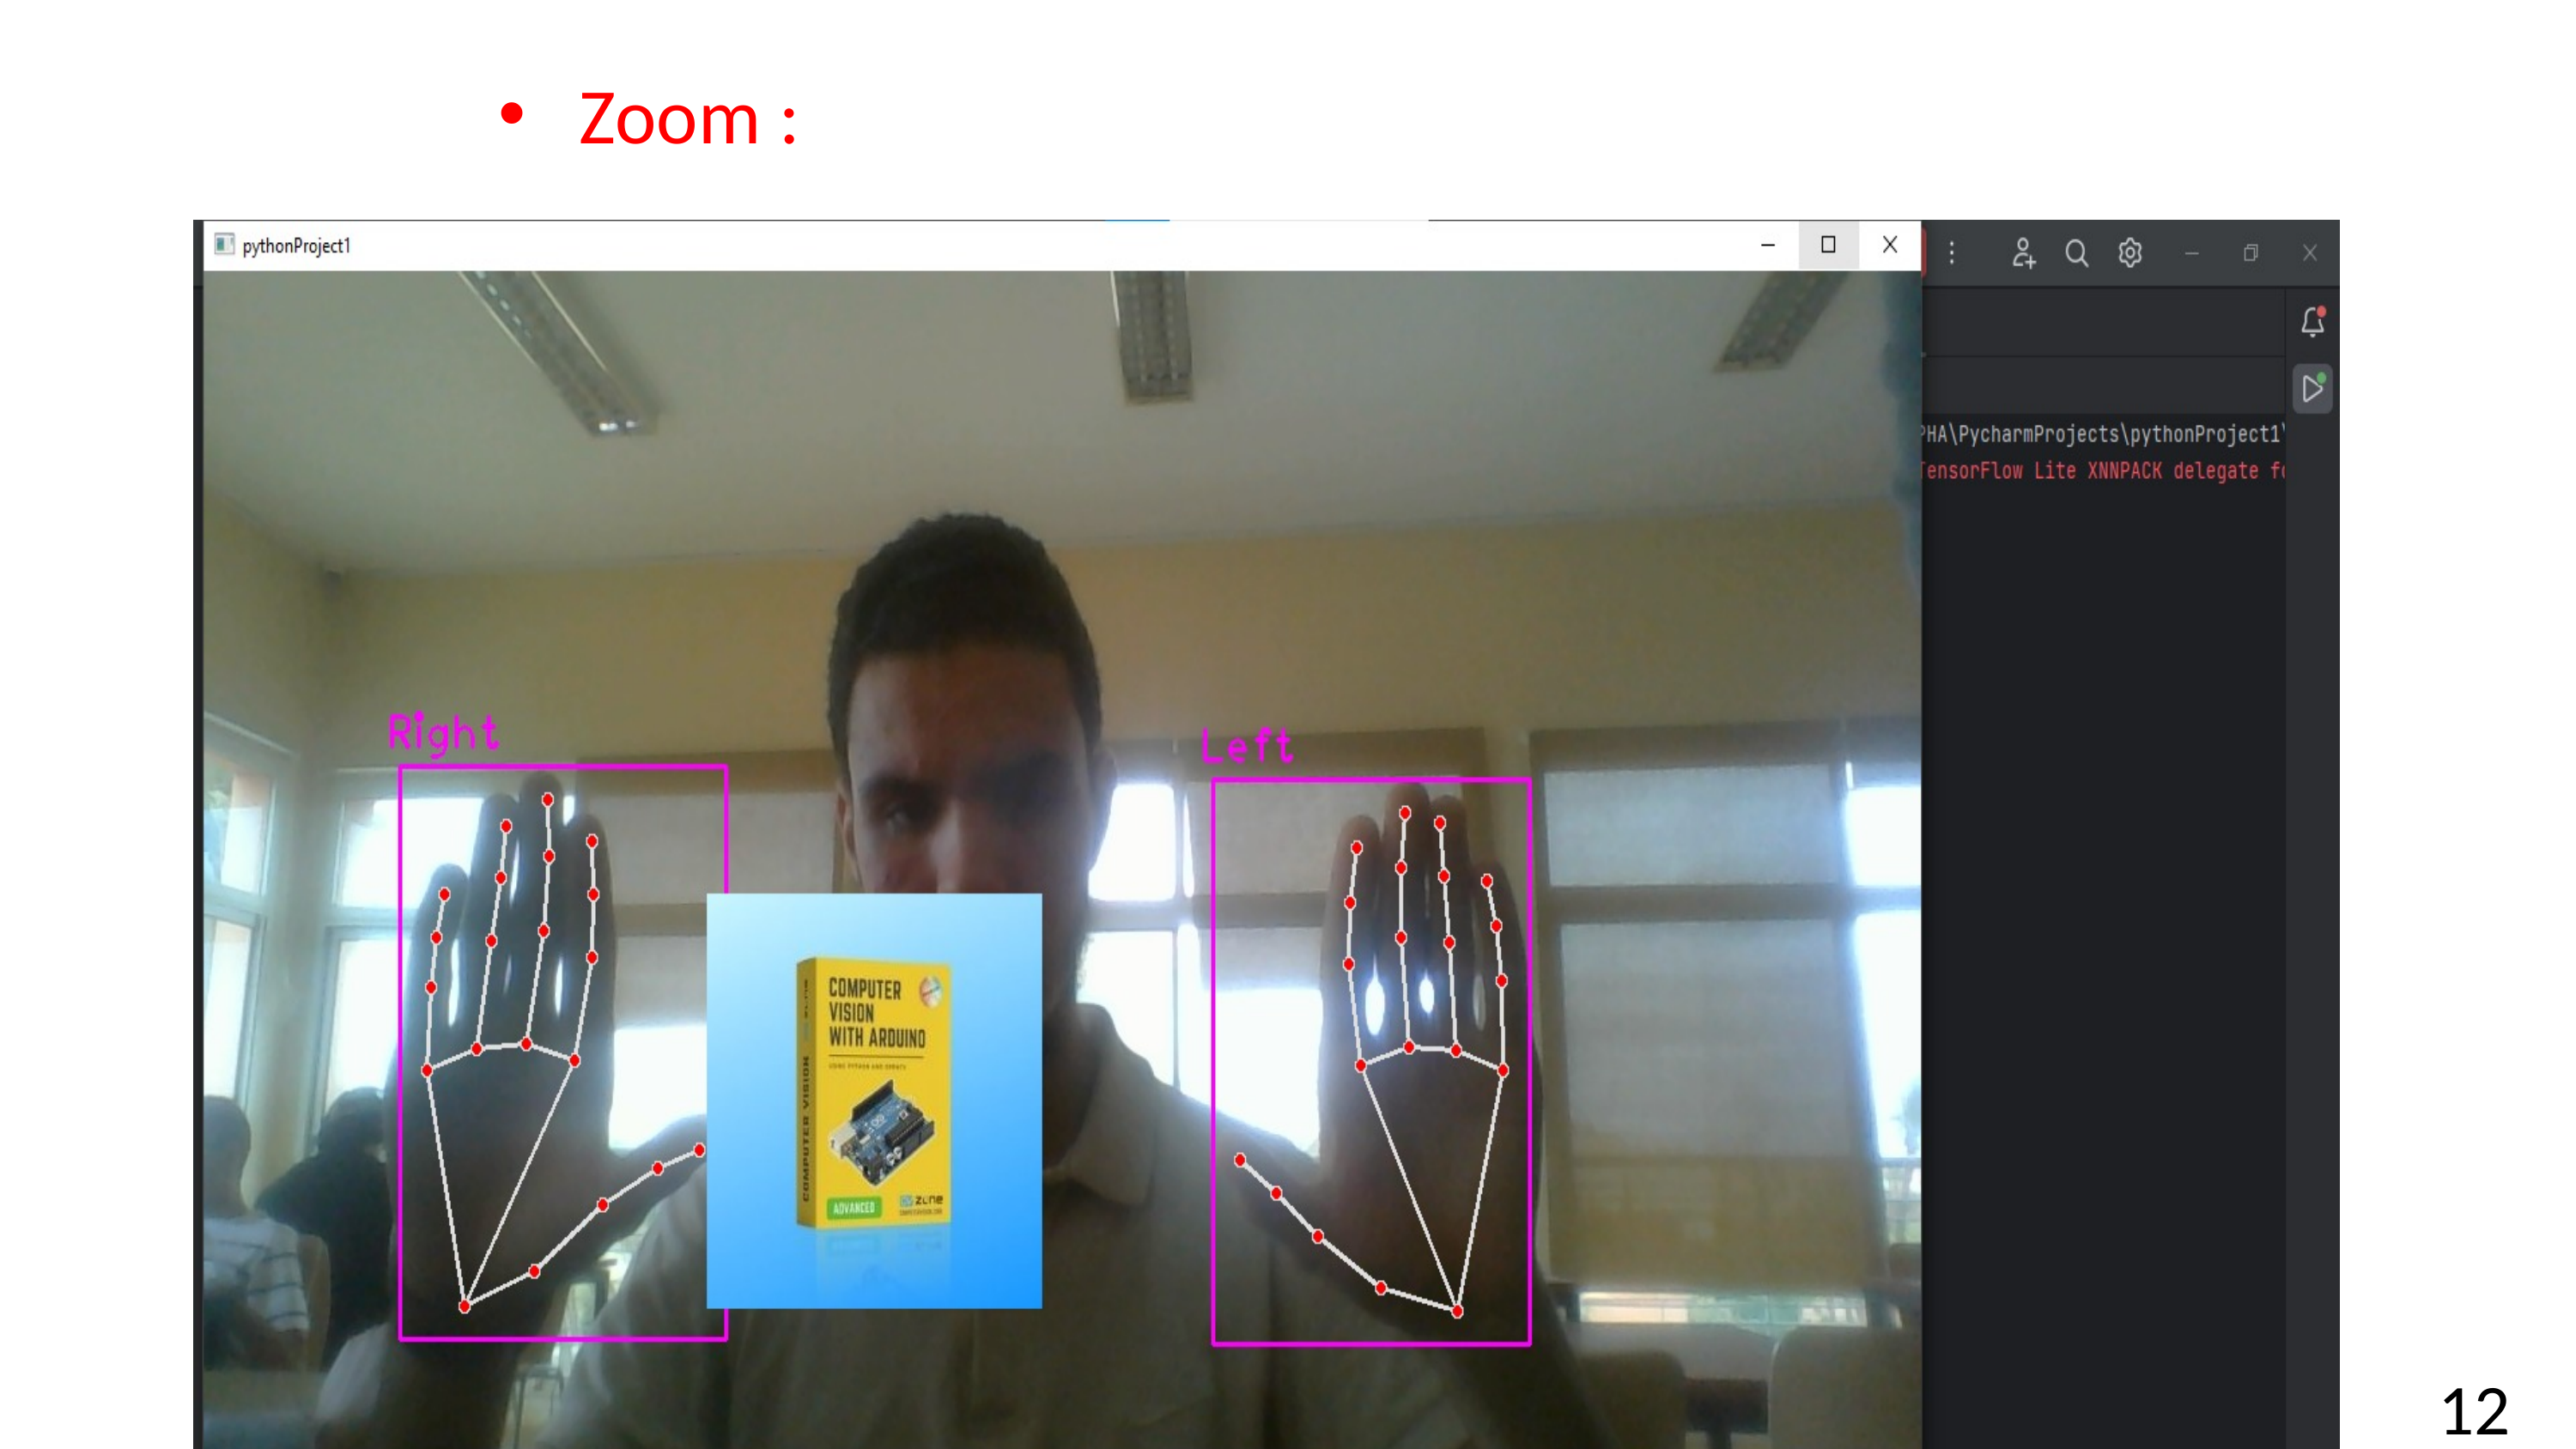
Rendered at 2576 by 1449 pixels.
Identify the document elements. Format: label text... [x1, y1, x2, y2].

picture [192, 219, 2341, 1449]
title Zoom : [107, 0, 1192, 285]
text_box 12 [2426, 1357, 2533, 1449]
